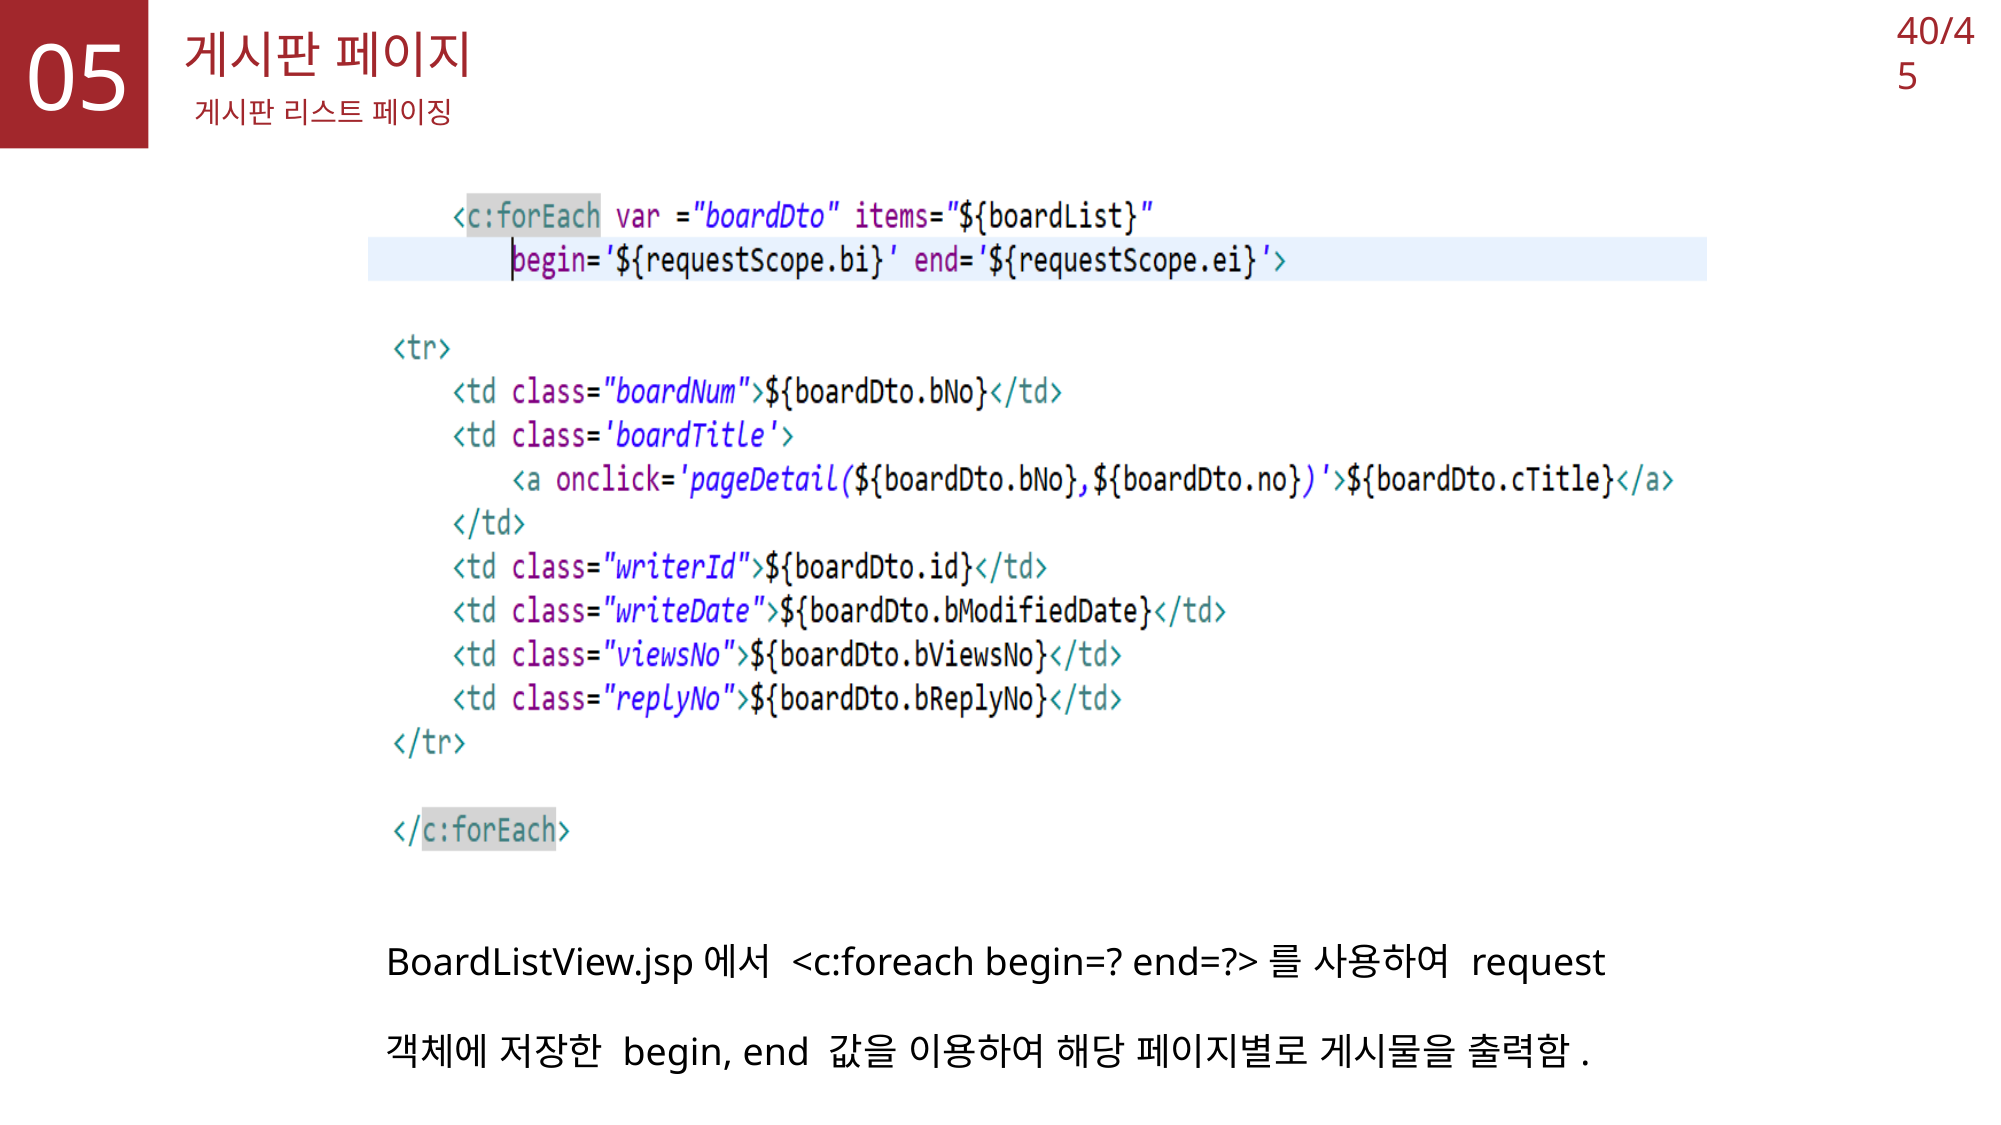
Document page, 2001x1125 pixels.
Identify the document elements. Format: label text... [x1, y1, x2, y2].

text_box 40/45 [1882, 0, 2000, 105]
text_box BoardListView.jsp에서 <c:foreach begin=? end=?>를 사용하여 request 객체에 저장한 begin, end 값을 이용하여 해당 페이지별로 게시물을 출력함. [371, 885, 1705, 1081]
text_box 게시판 리스트 페이징 [179, 86, 469, 137]
text_box 05 [10, 11, 146, 136]
picture [368, 170, 1708, 870]
text_box [0, 0, 149, 149]
text_box 게시판 페이지 [169, 15, 489, 91]
